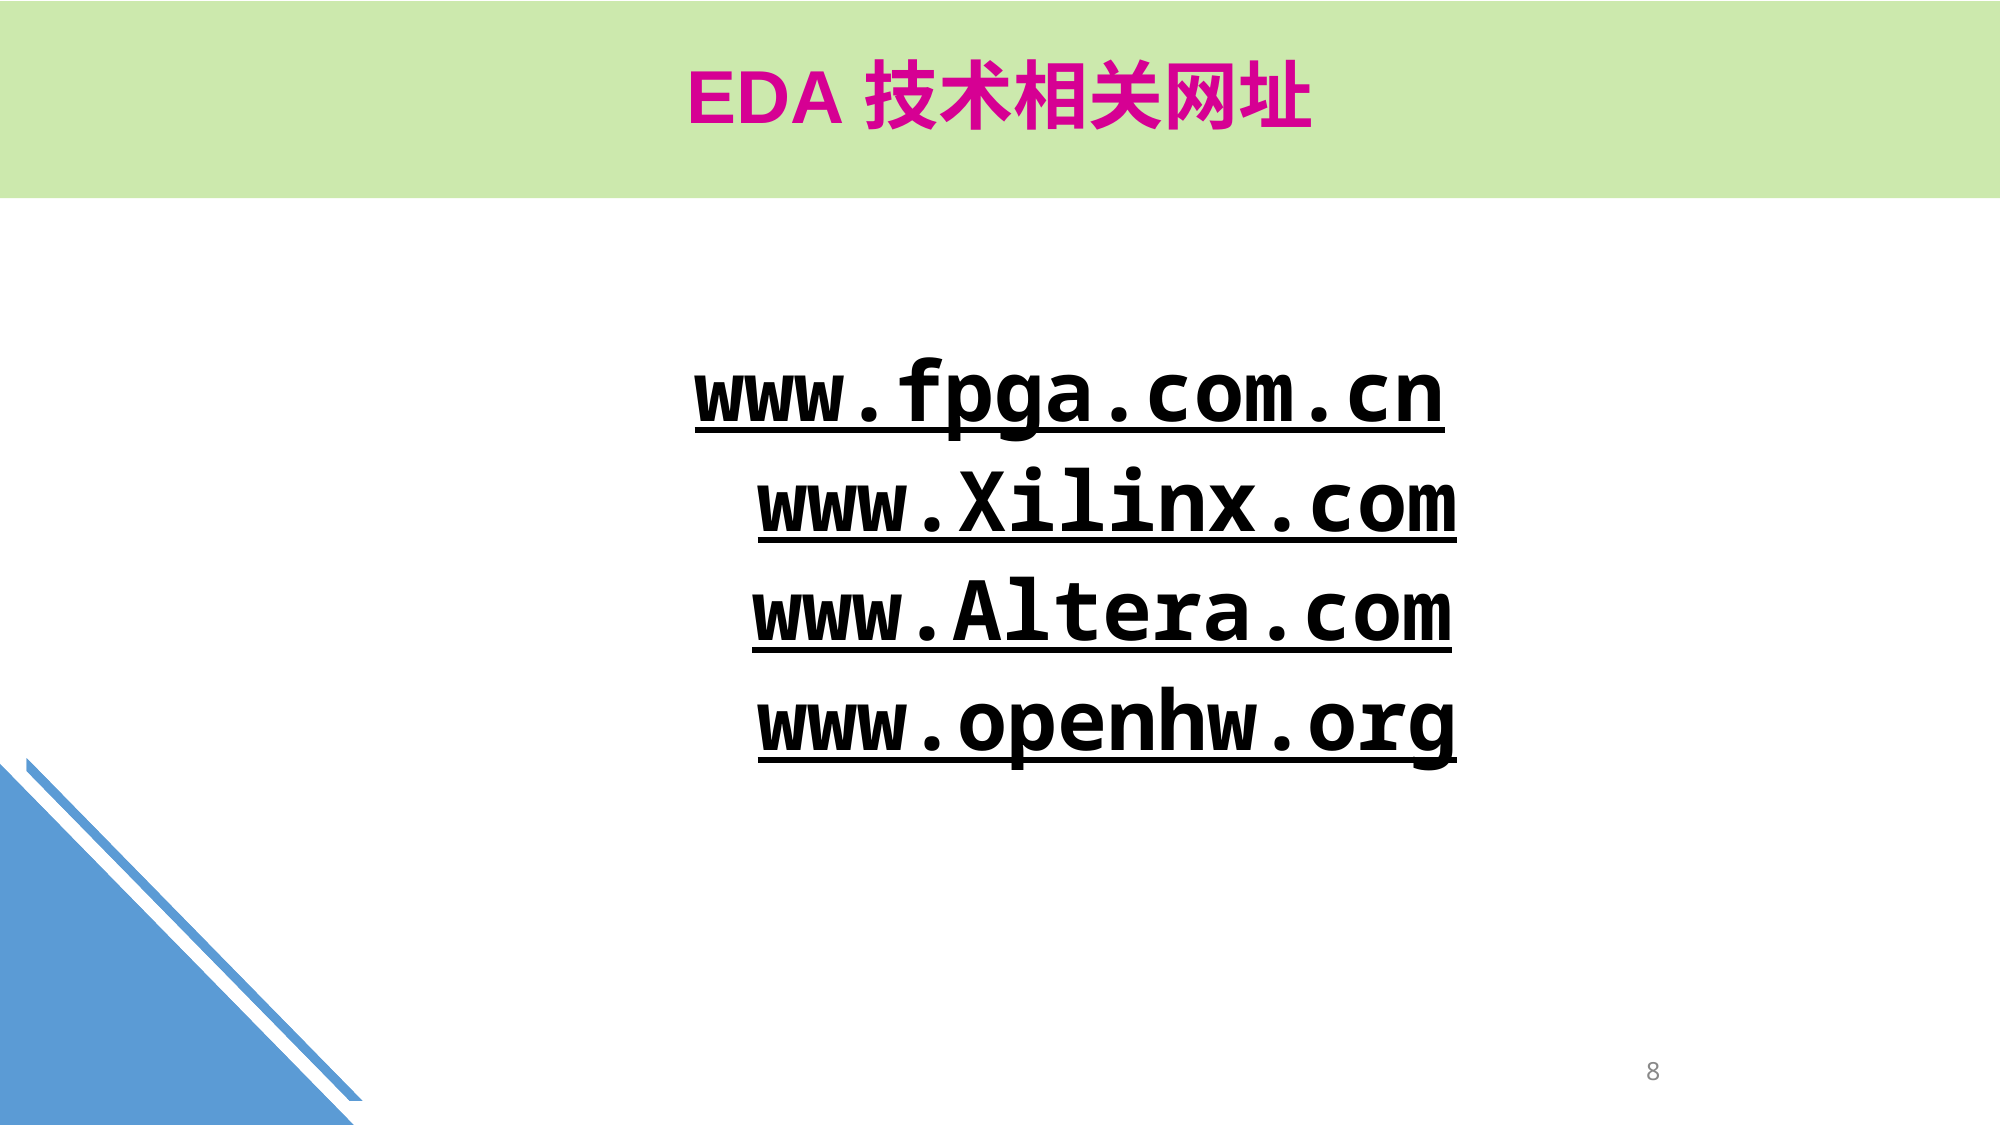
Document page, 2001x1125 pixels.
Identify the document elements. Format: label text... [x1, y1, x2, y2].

text_box [0, 762, 356, 1125]
text_box [25, 755, 365, 1102]
text_box 8 [1325, 1042, 1675, 1103]
text_box EDA技术相关网址 [0, 1, 2000, 199]
list www.fpga.com.cn www.Xilinx.com www.Altera.com www.openhw.org [337, 199, 1663, 847]
